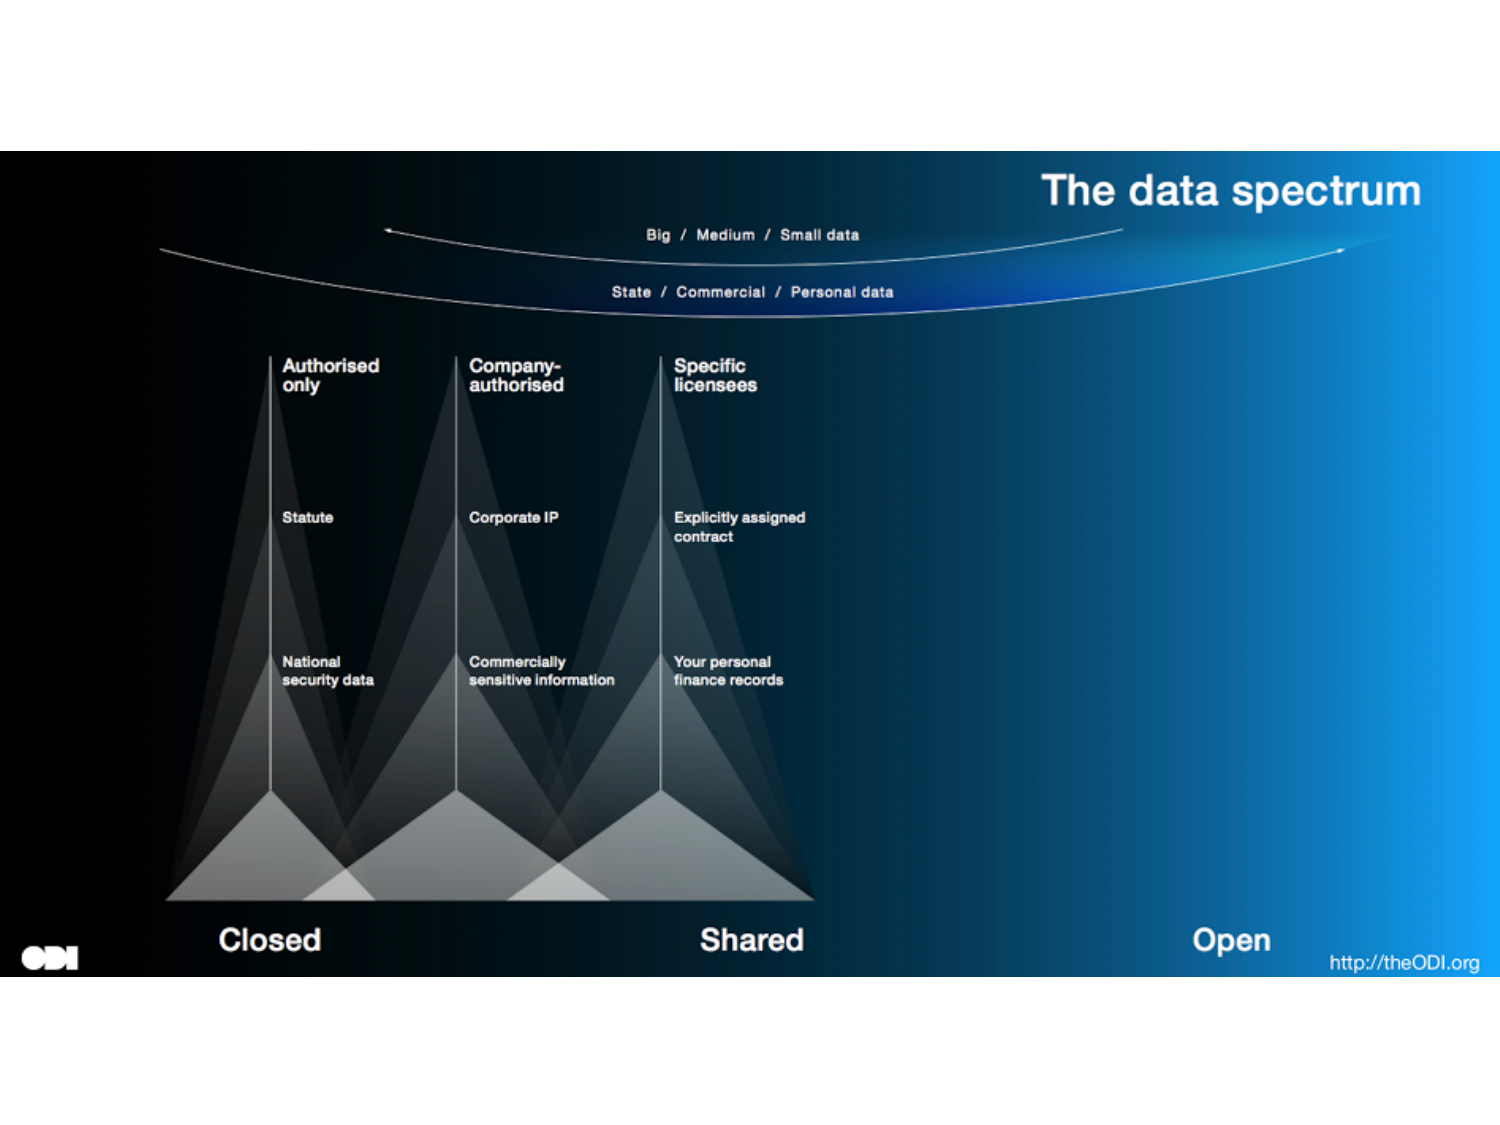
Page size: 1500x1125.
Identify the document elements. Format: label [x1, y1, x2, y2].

list [0, 150, 1500, 977]
